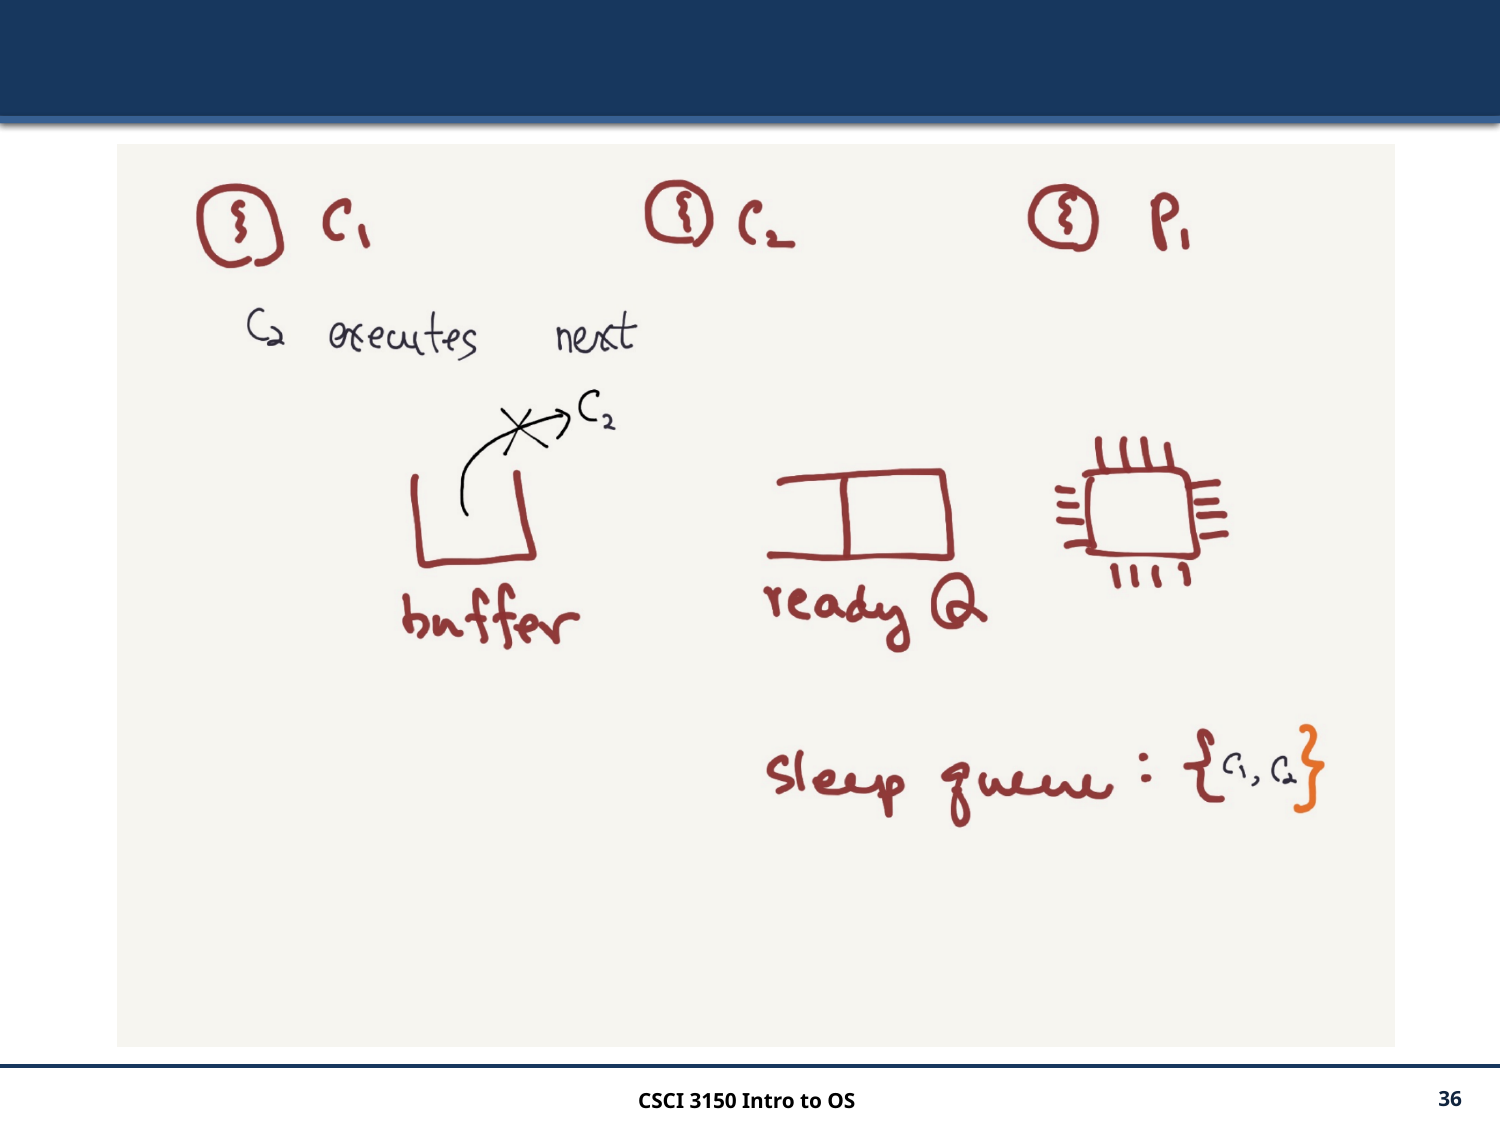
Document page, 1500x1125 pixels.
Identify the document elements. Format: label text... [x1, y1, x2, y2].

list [117, 144, 1395, 1047]
slide_number 36 [1306, 1081, 1483, 1118]
footer CSCI 3150 Intro to OS [497, 1079, 997, 1117]
